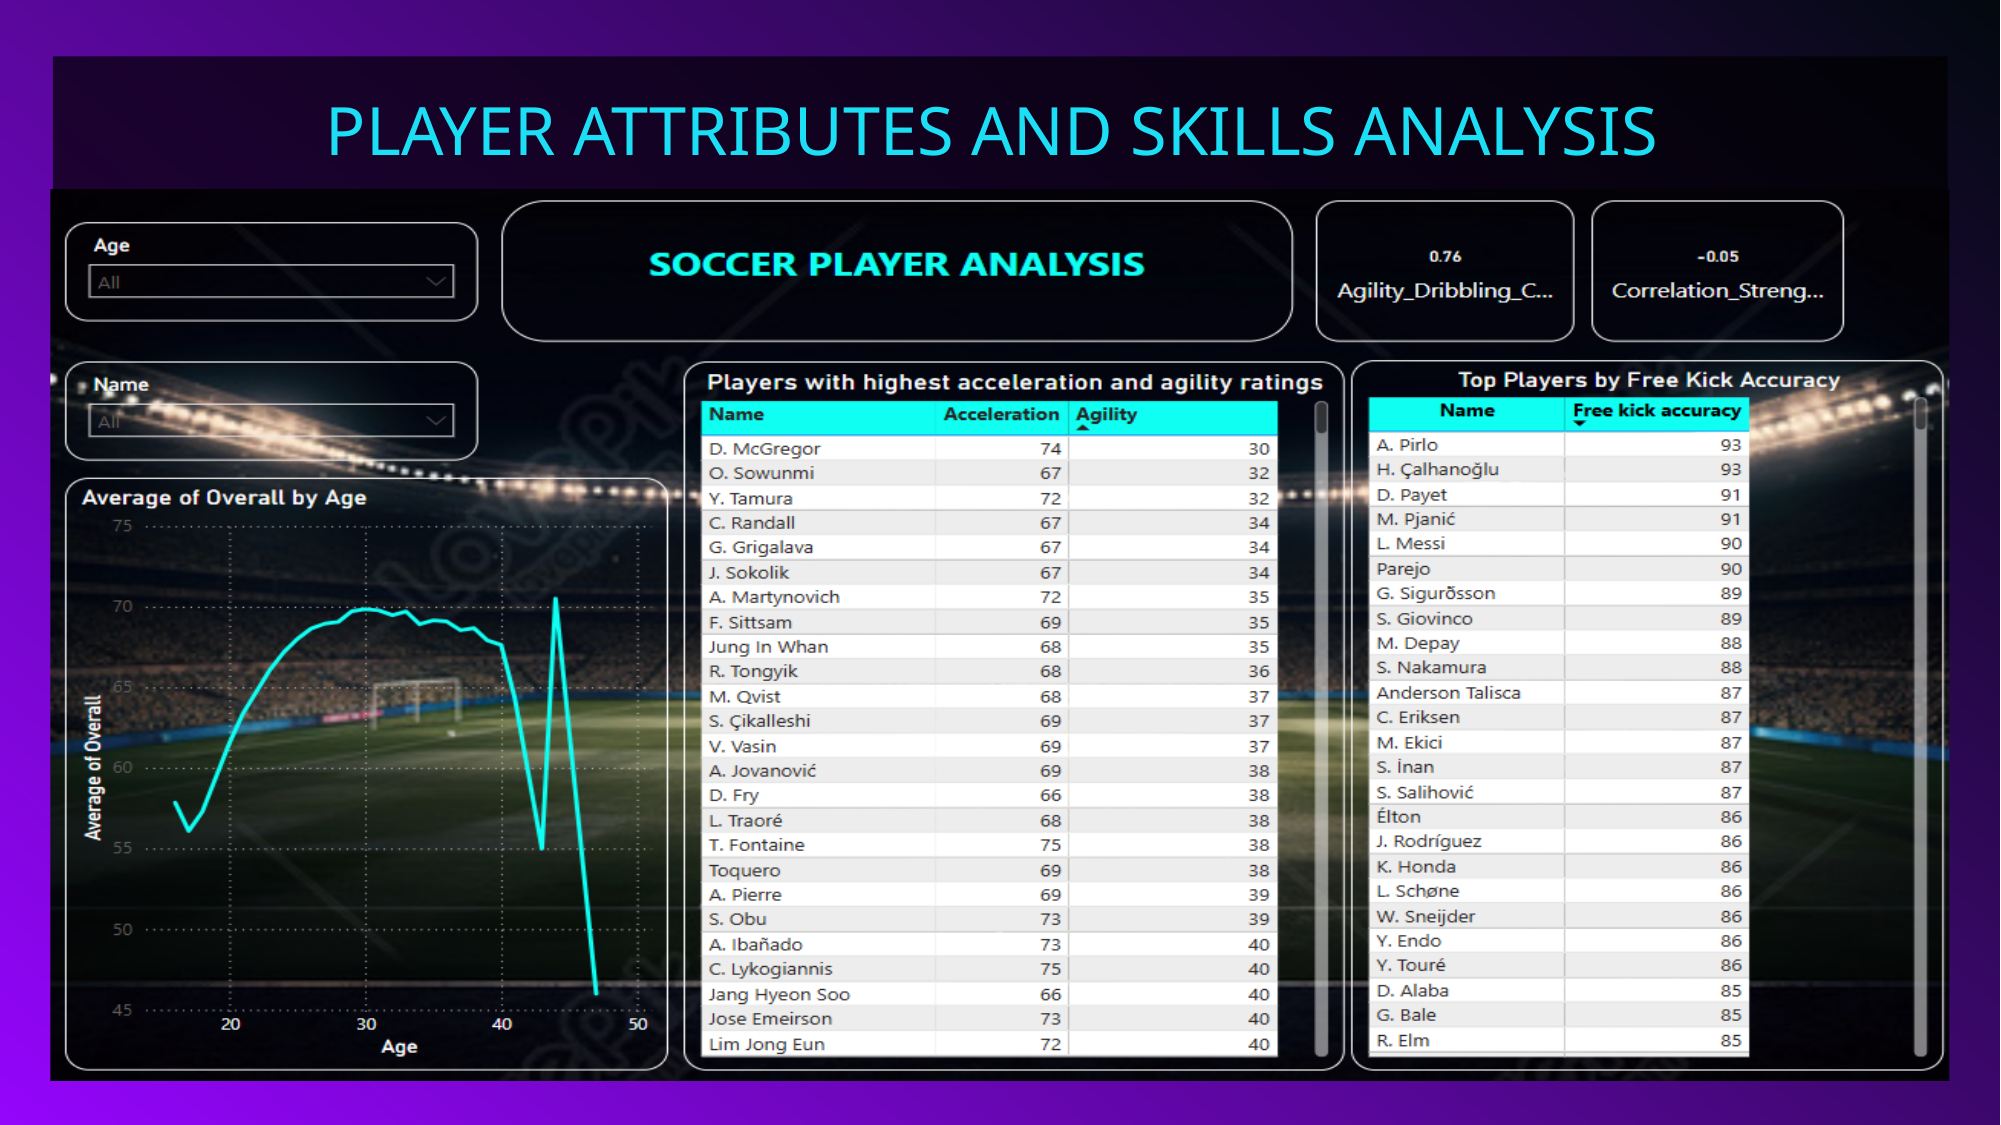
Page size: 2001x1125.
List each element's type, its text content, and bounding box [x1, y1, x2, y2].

title Player attributes and skills analysis [137, 31, 1863, 178]
picture [50, 189, 1950, 1082]
